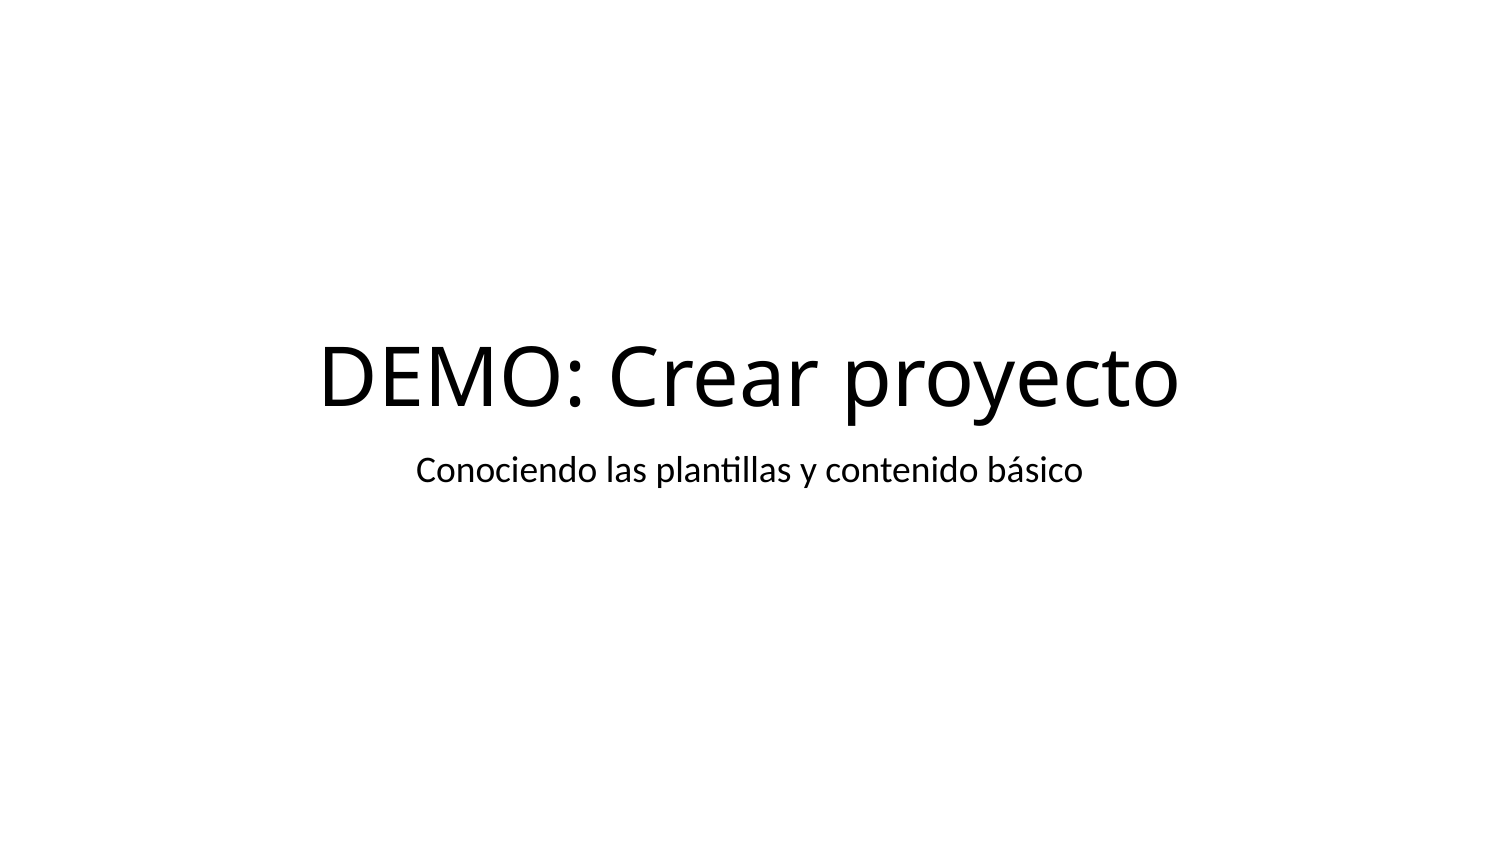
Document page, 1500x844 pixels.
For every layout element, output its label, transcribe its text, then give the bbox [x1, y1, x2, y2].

title DEMO: Crear proyecto [187, 138, 1313, 432]
subtitle Conociendo las plantillas y contenido básico [187, 443, 1313, 647]
